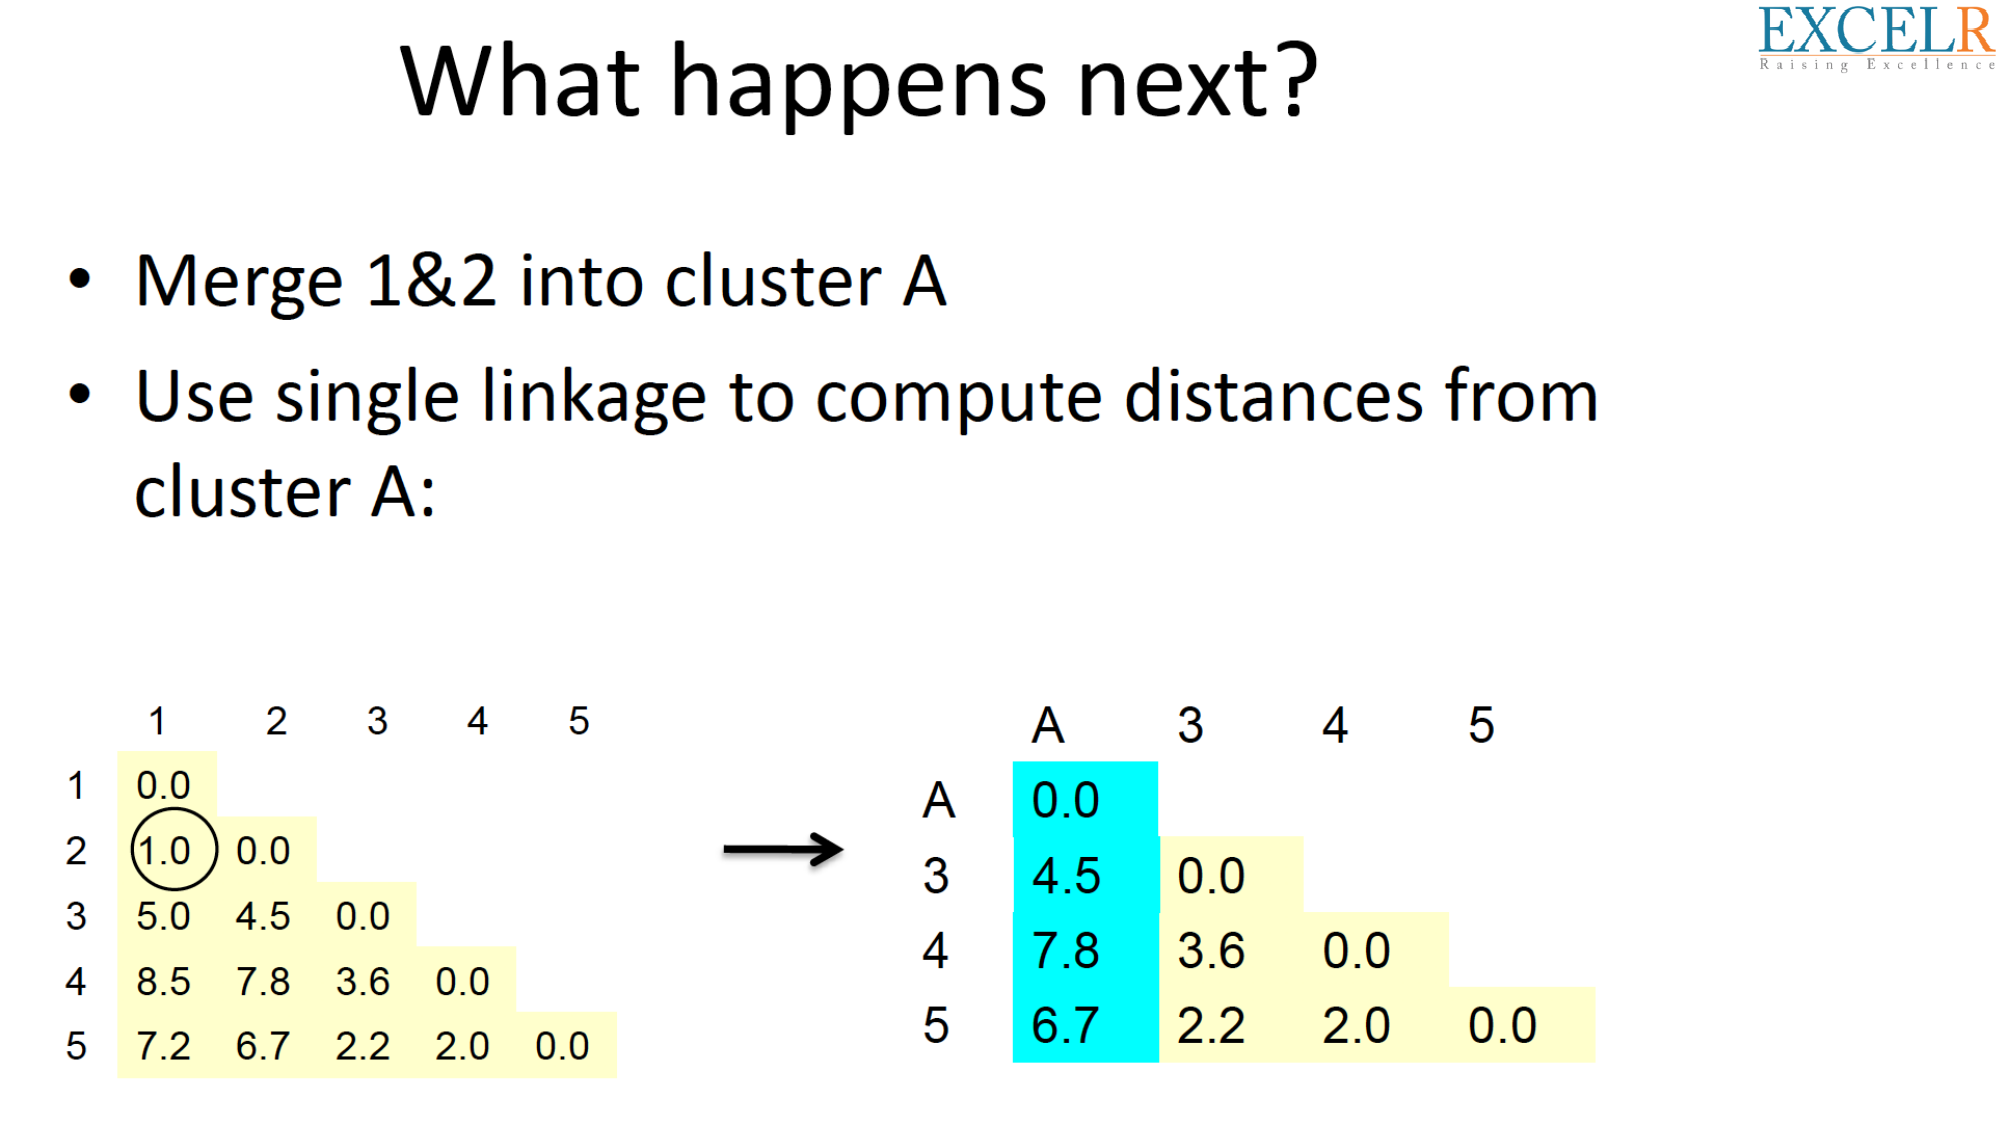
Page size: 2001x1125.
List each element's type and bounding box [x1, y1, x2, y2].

picture [1756, 0, 2000, 78]
picture [53, 0, 1661, 1125]
